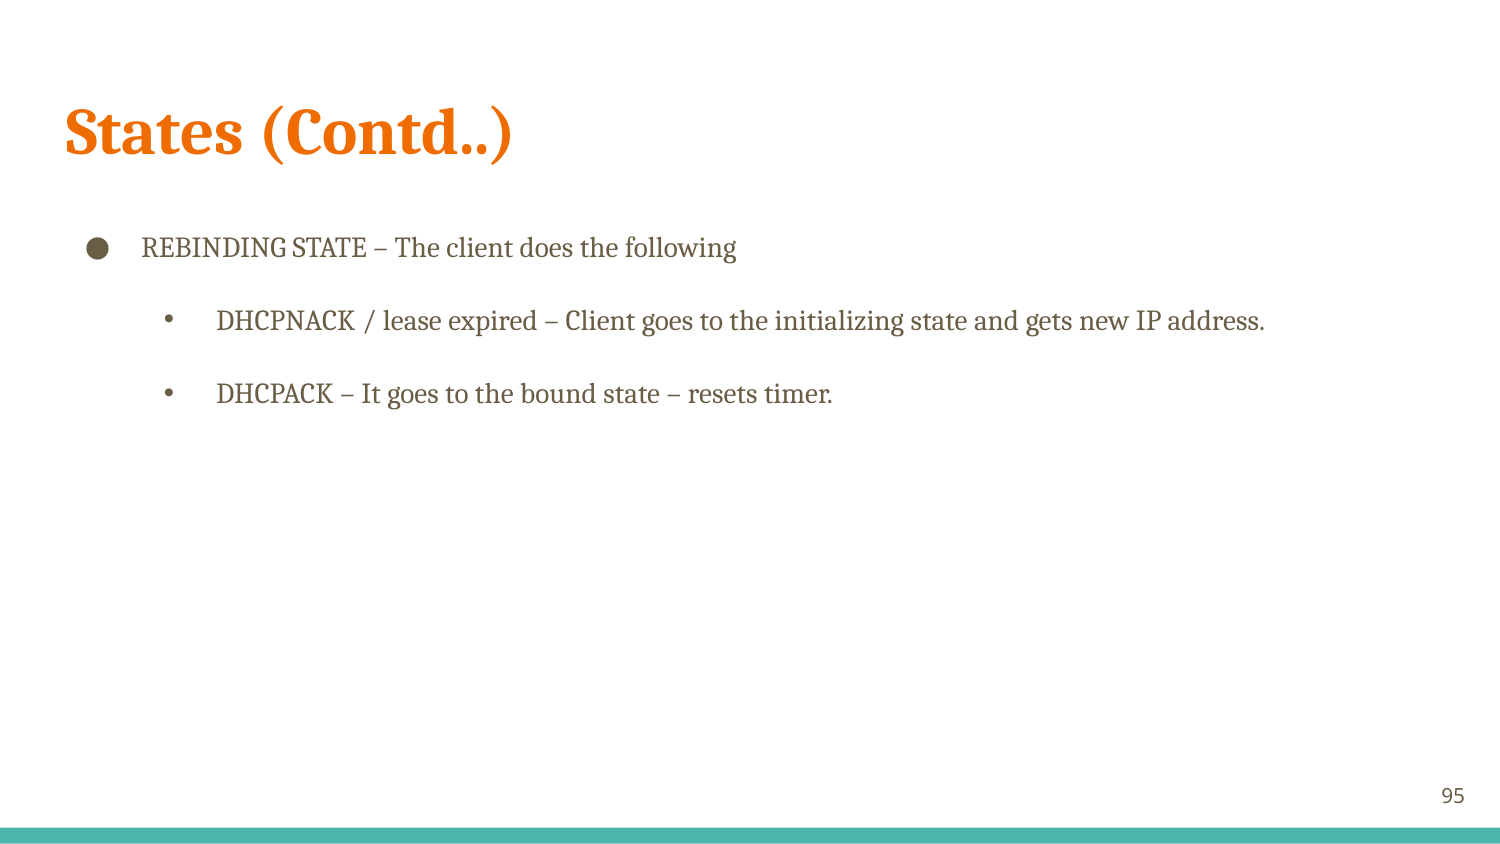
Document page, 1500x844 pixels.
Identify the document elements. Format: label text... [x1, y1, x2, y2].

title States (Contd..) [51, 72, 1449, 189]
list REBINDING STATE – The client does the following DHCPNACK / lease expired – Client goes to the initializing state and gets new IP address. DHCPACK – It goes to the bound state – resets timer. [51, 207, 1449, 750]
slide_number 95 [1389, 764, 1480, 830]
